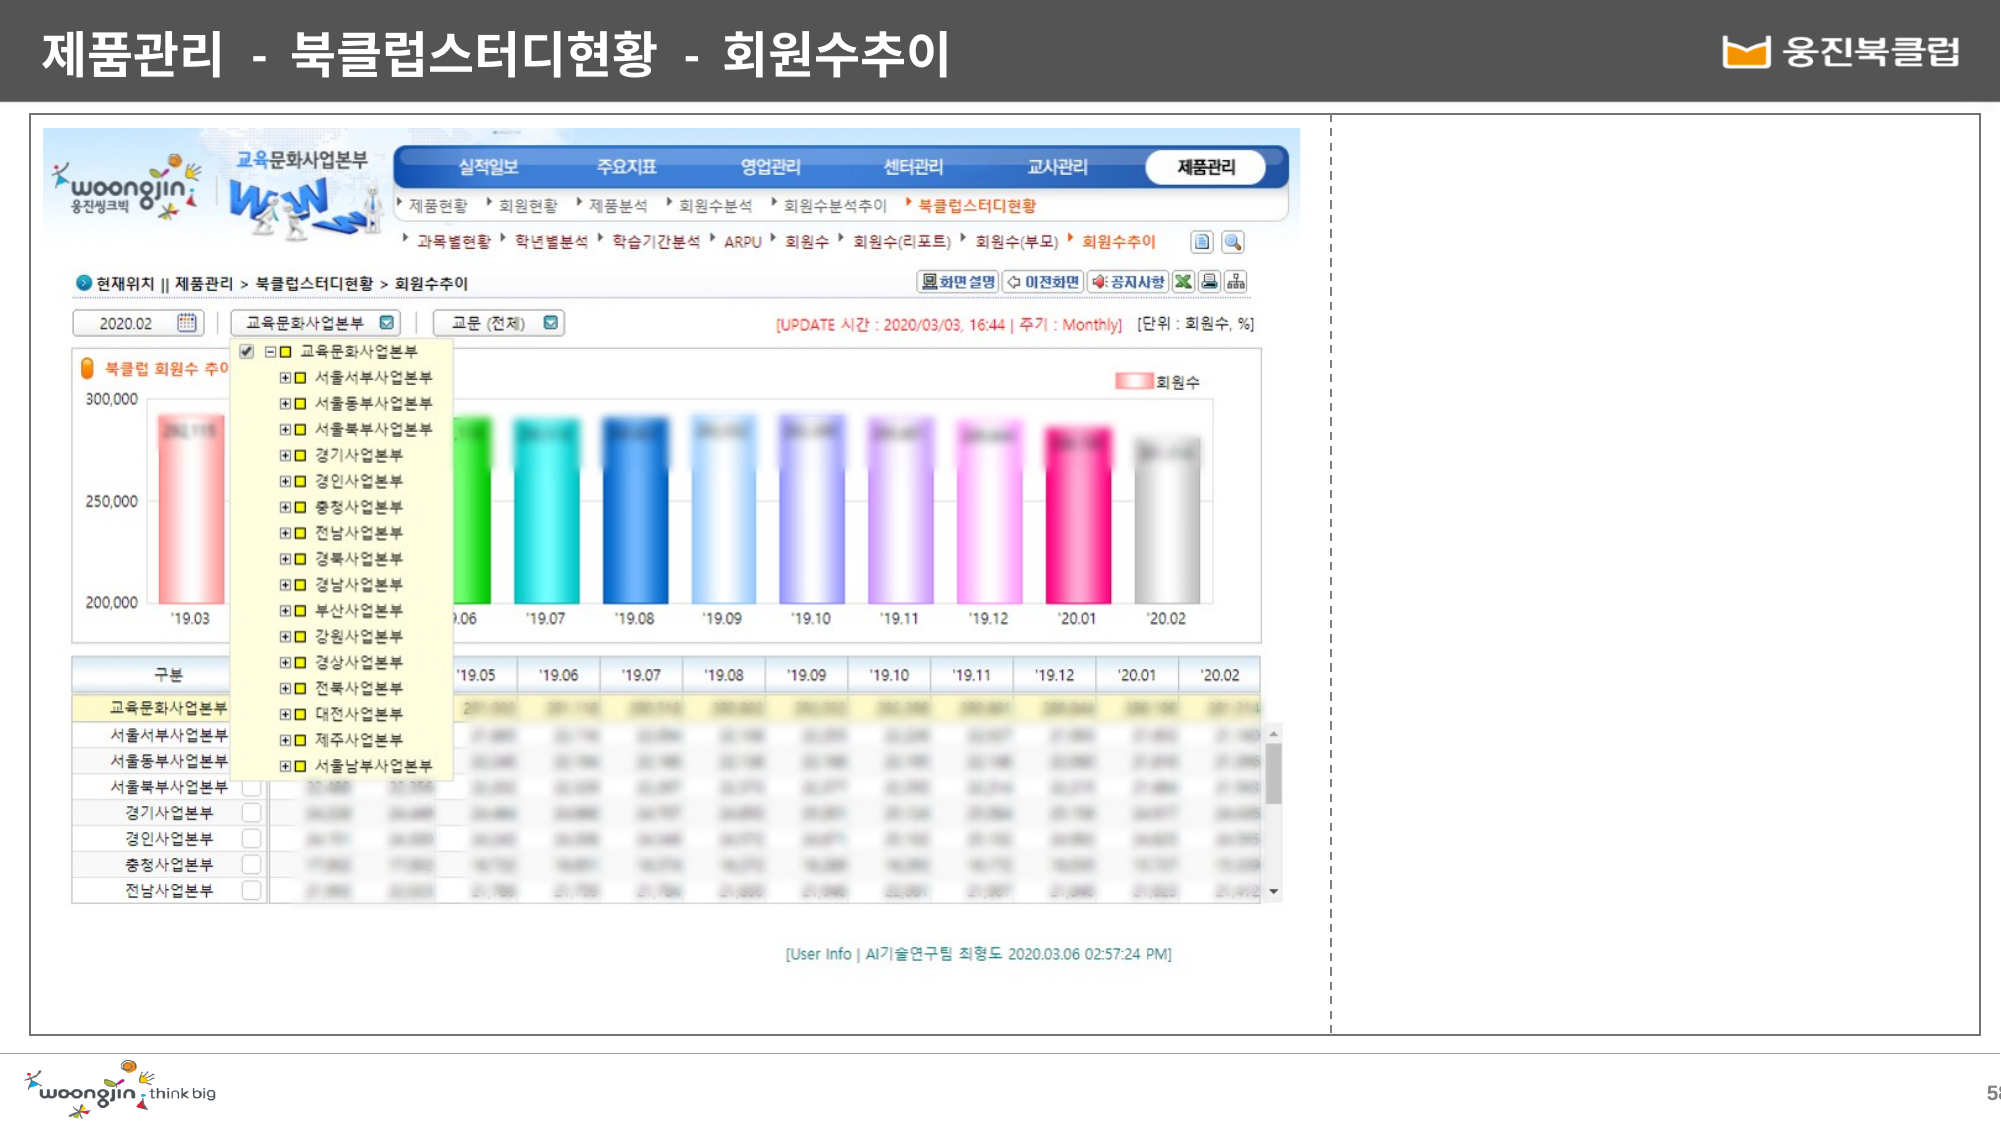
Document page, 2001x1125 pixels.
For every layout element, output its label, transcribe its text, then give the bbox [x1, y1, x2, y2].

text_box [29, 113, 1981, 1036]
picture [0, 1054, 2000, 1125]
picture [0, 0, 2000, 1053]
title 제품관리 - 북클럽스터디현황 - 회원수추이 [29, 10, 1717, 97]
